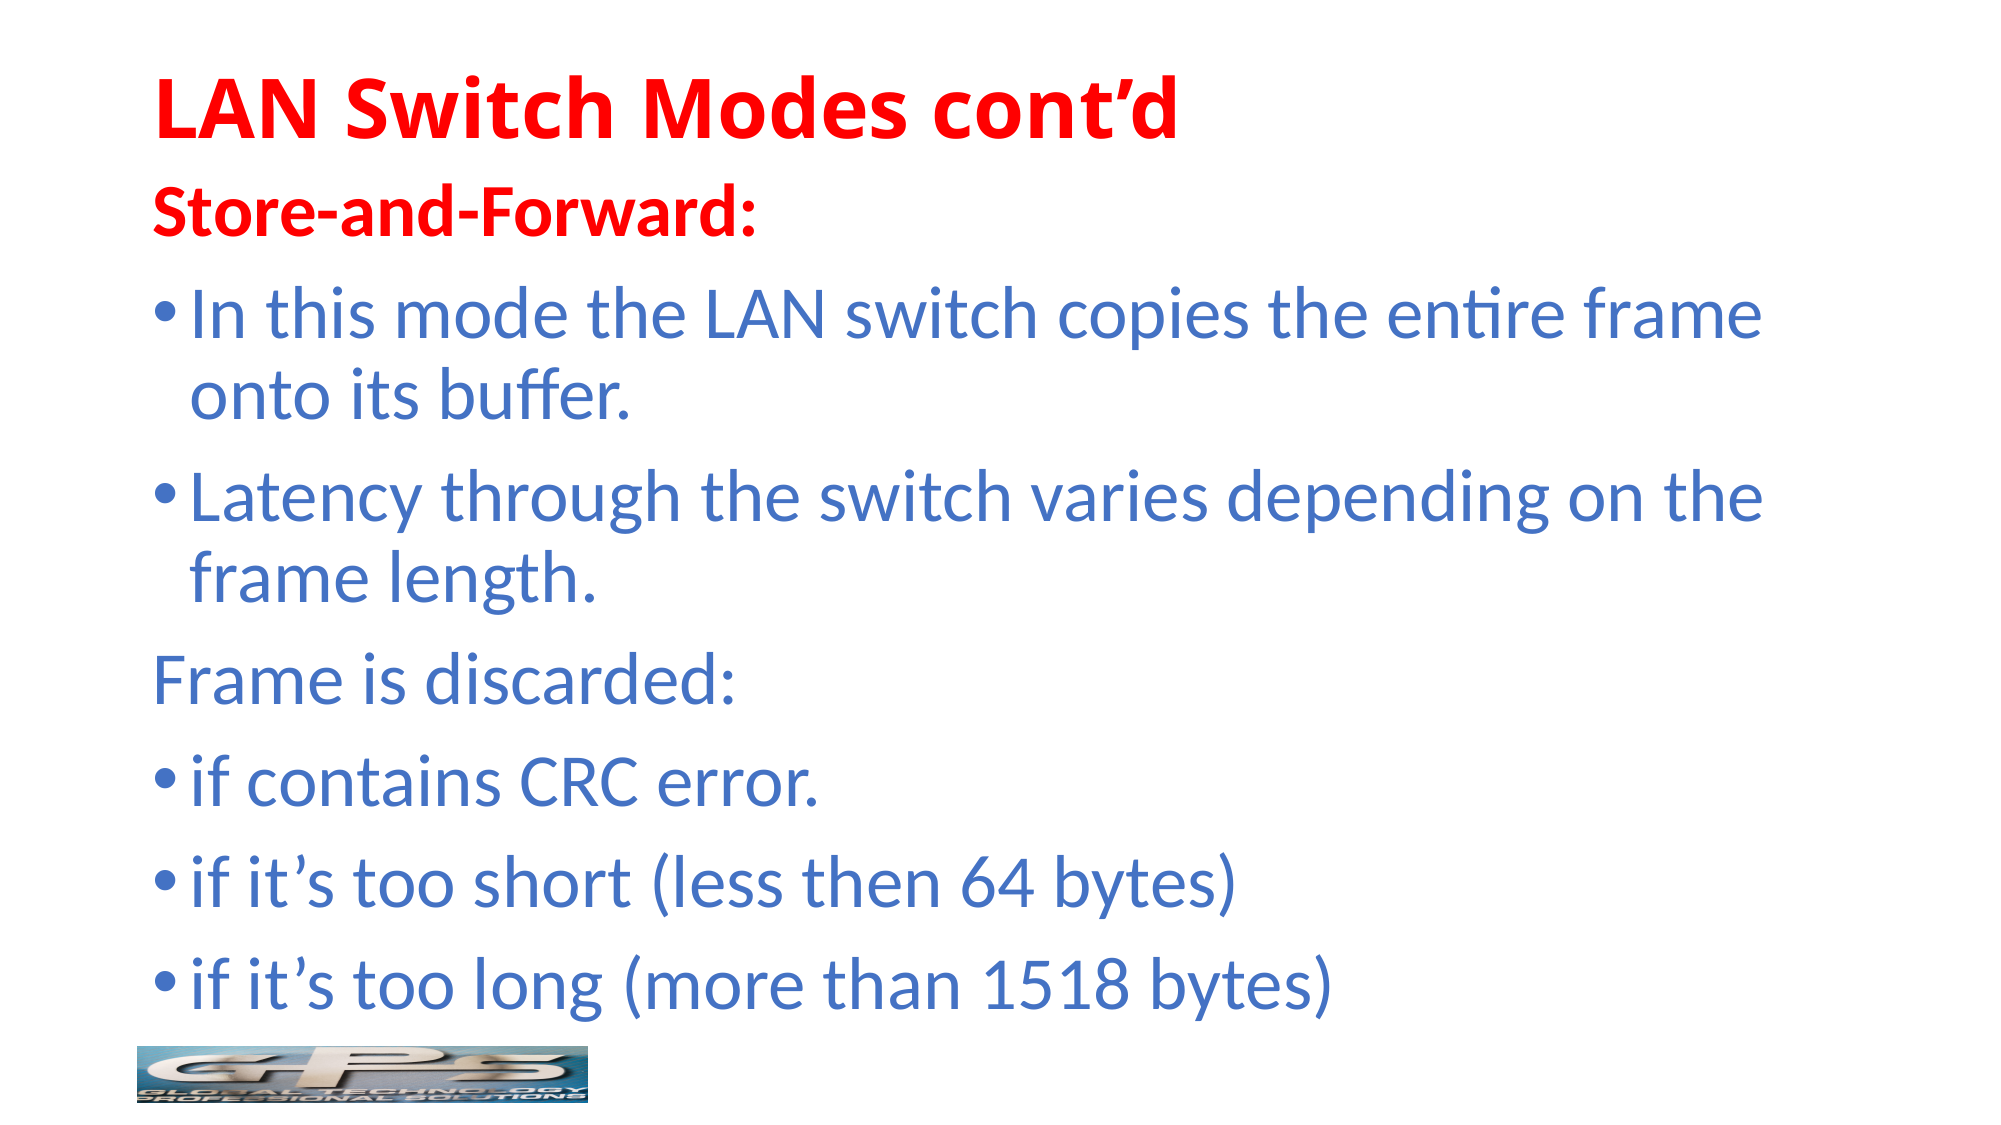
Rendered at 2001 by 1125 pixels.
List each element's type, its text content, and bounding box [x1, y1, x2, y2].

picture [137, 1066, 588, 1103]
title LAN Switch Modes cont’d [137, 59, 1863, 164]
list Store-and-Forward: In this mode the LAN switch copies the entire frame onto its buffer. Latency through the switch varies depending on the frame length. Frame is discarded: if contains CRC error. if it’s too short (less then 64 bytes) if it’s too long (more than 1518 bytes) [137, 164, 1863, 1066]
